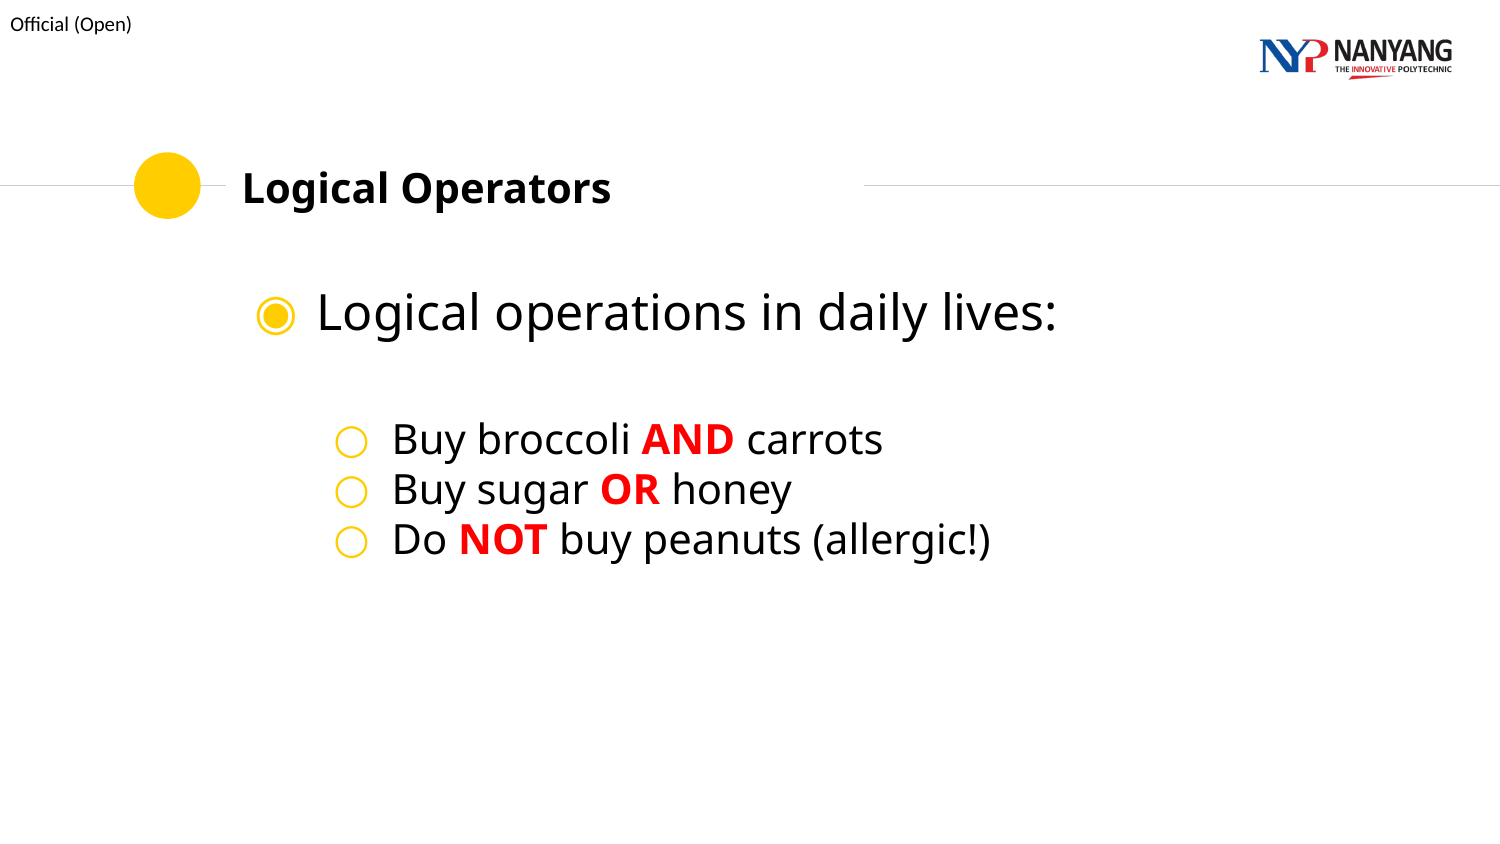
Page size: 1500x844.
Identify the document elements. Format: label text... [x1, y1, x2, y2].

title Logical Operators [226, 151, 863, 223]
list Logical operations in daily lives: Buy broccoli AND carrots Buy sugar OR honey Do NOT buy peanuts (allergic!) [226, 265, 1344, 776]
picture [1247, 27, 1464, 92]
